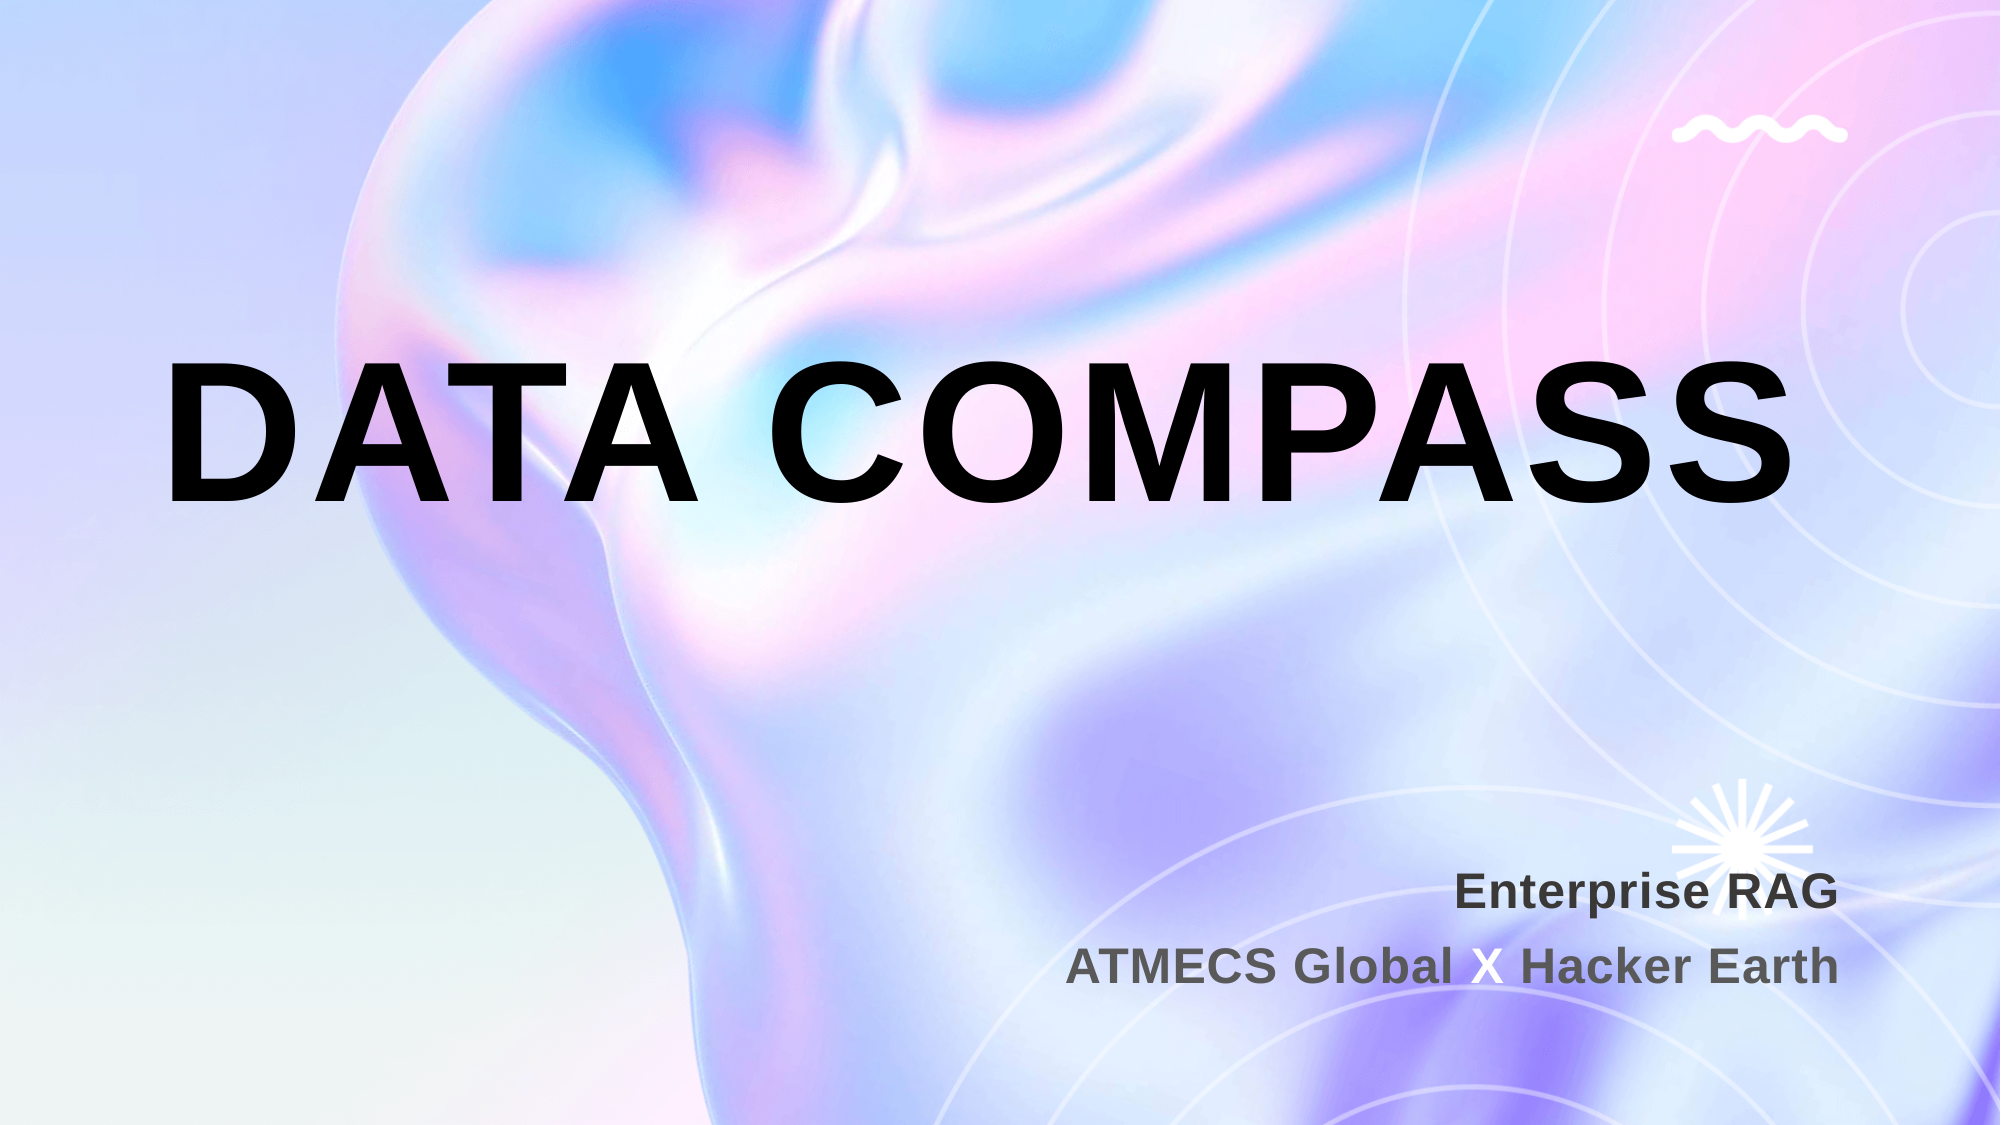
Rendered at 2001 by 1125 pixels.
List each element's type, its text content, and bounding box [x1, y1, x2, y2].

subtitle Enterprise RAG ATMECS Global X Hacker Earth [207, 857, 1855, 1083]
title Data compass [145, 321, 1855, 713]
picture [0, 0, 2000, 1125]
